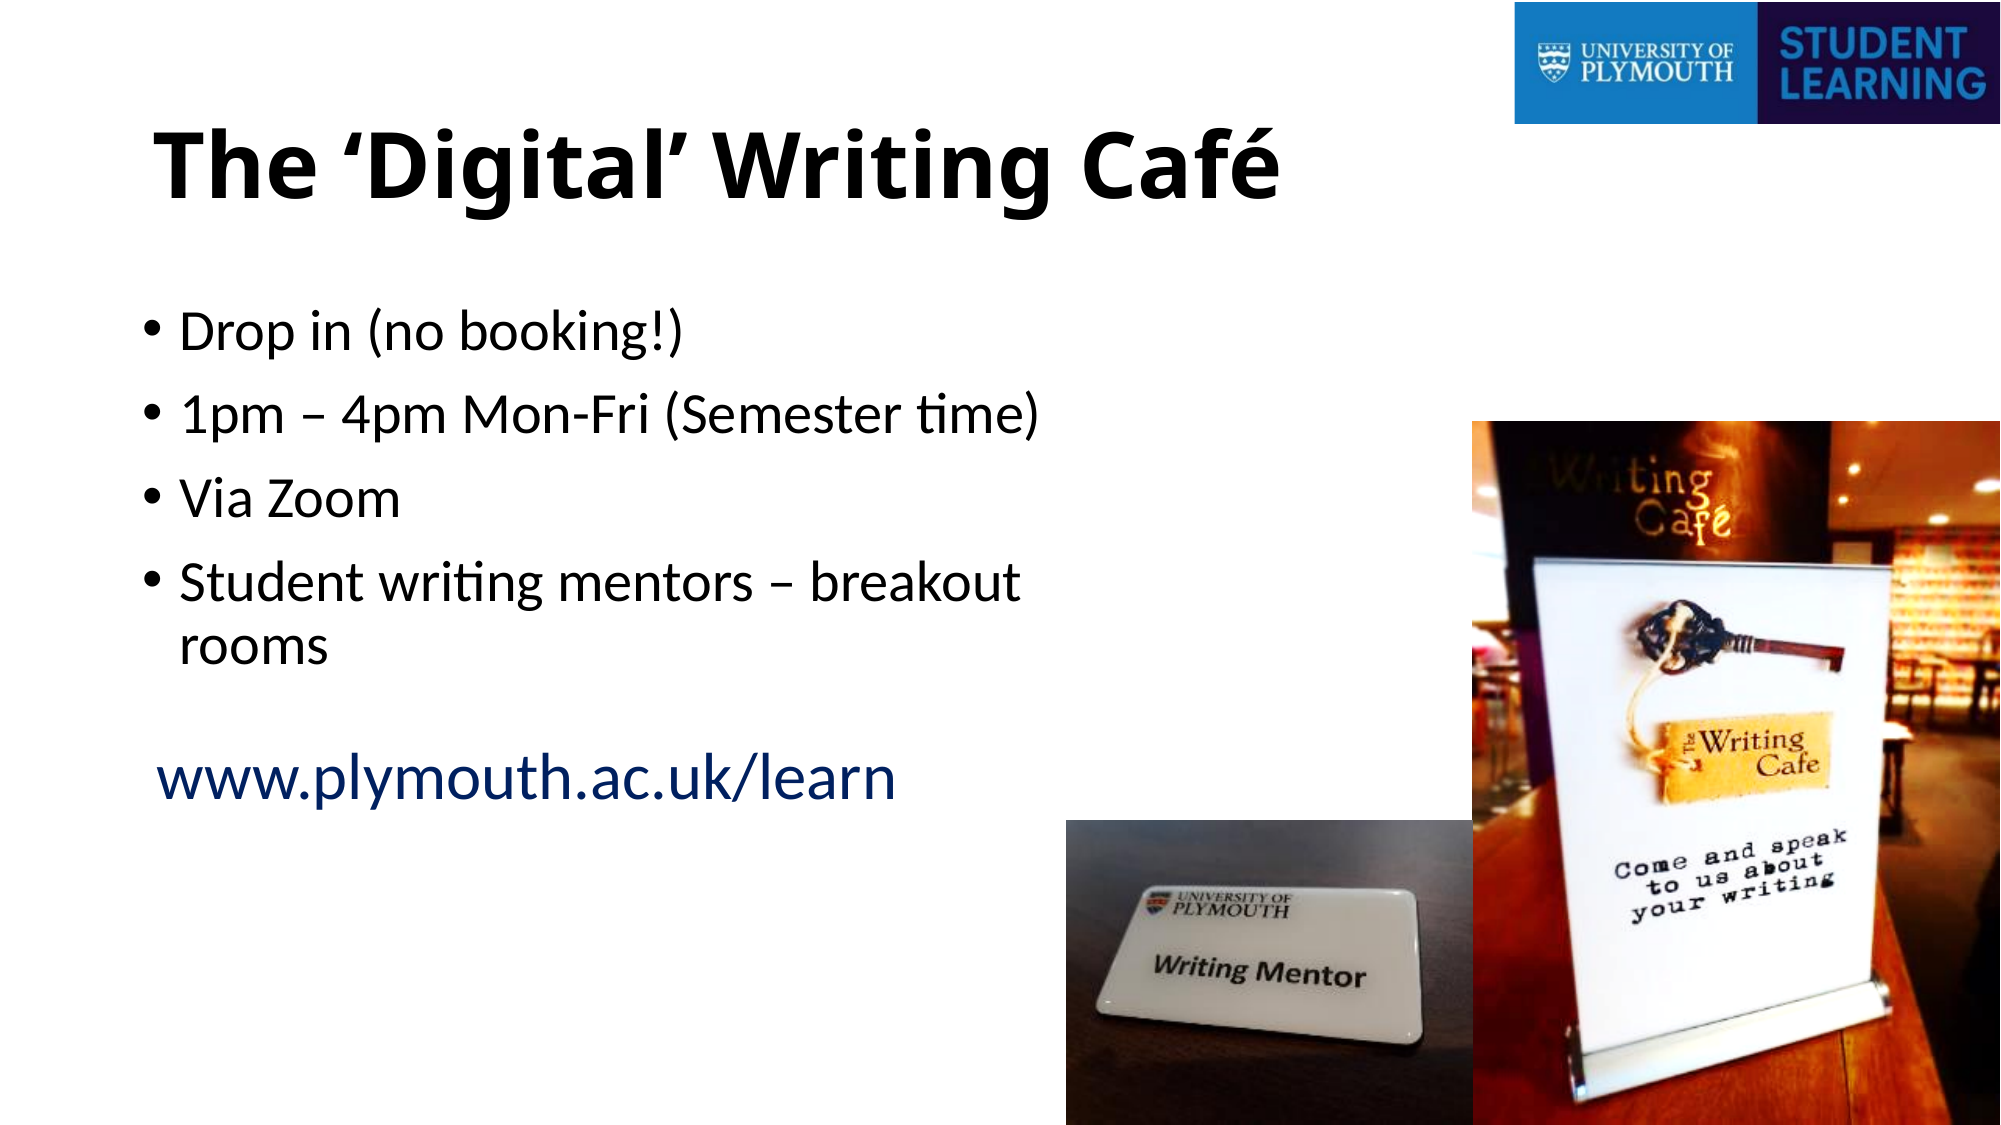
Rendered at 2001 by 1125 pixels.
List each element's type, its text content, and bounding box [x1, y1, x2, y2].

text_box www.plymouth.ac.uk/learn [141, 725, 913, 820]
list Drop in (no booking!) 1pm – 4pm Mon-Fri (Semester time) Via Zoom Student writing mentors – breakout rooms [127, 292, 1069, 1007]
title The ‘Digital’ Writing Café [137, 59, 1863, 278]
picture [1066, 421, 2000, 1125]
picture [1514, 2, 2001, 124]
